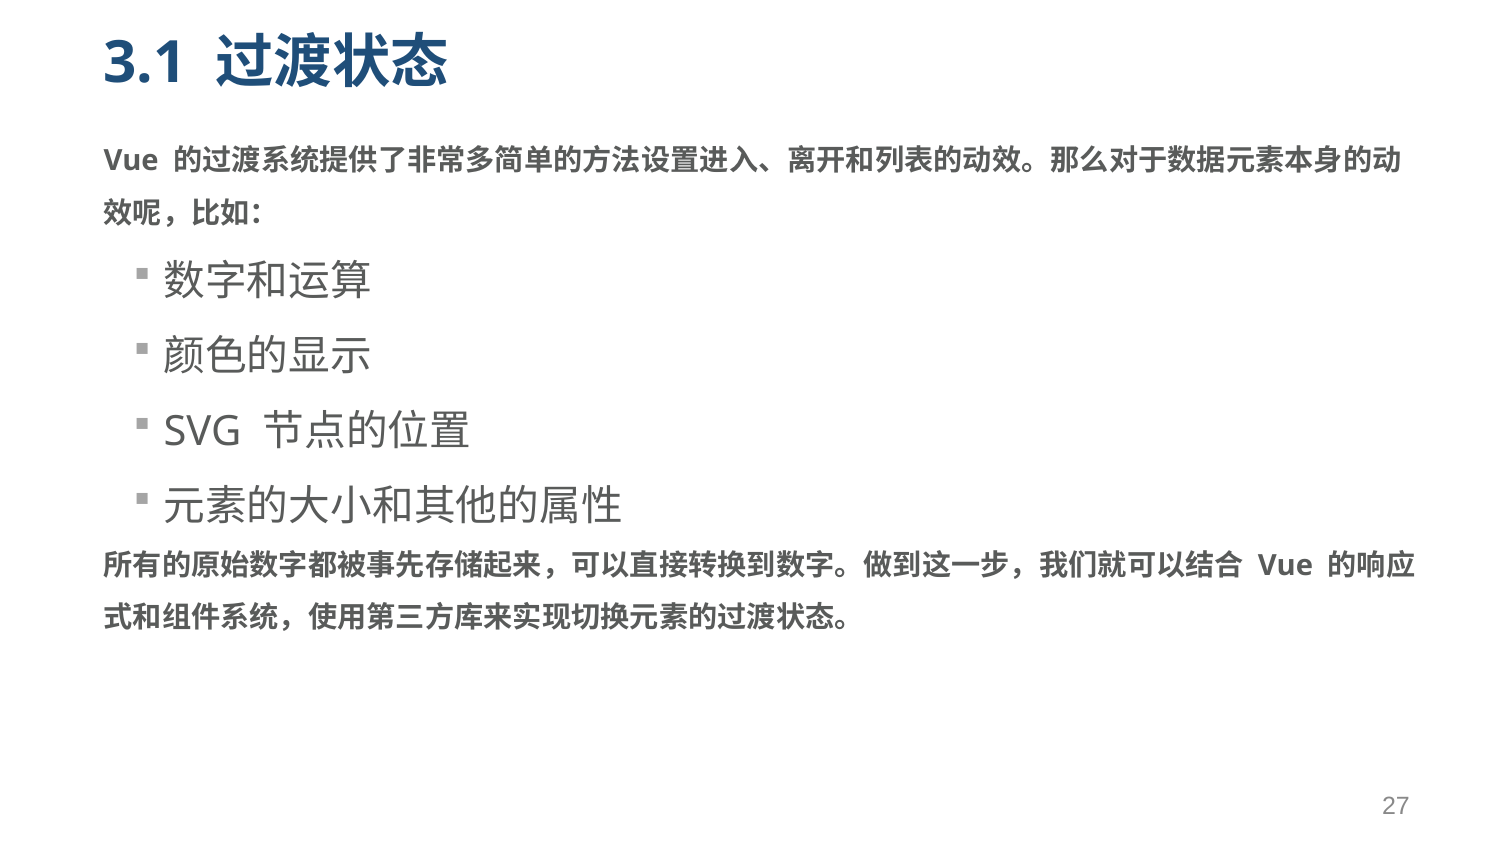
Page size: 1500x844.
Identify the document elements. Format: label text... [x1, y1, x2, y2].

title 3.1 过渡状态 [88, 32, 1278, 116]
slide_number 27 [1074, 782, 1425, 827]
list Vue 的过渡系统提供了非常多简单的方法设置进入、离开和列表的动效。那么对于数据元素本身的动效呢，比如： 数字和运算 颜色的显示 SVG 节点的位置 元素的大小和其他的属性 所有的原始数字都被事先存储起来，可以直接转换到数字。做到这一步，我们就可以结合 Vue 的响应式和组件系统，使用第三方库来实现切换元素的过渡状态。 [88, 116, 1439, 729]
